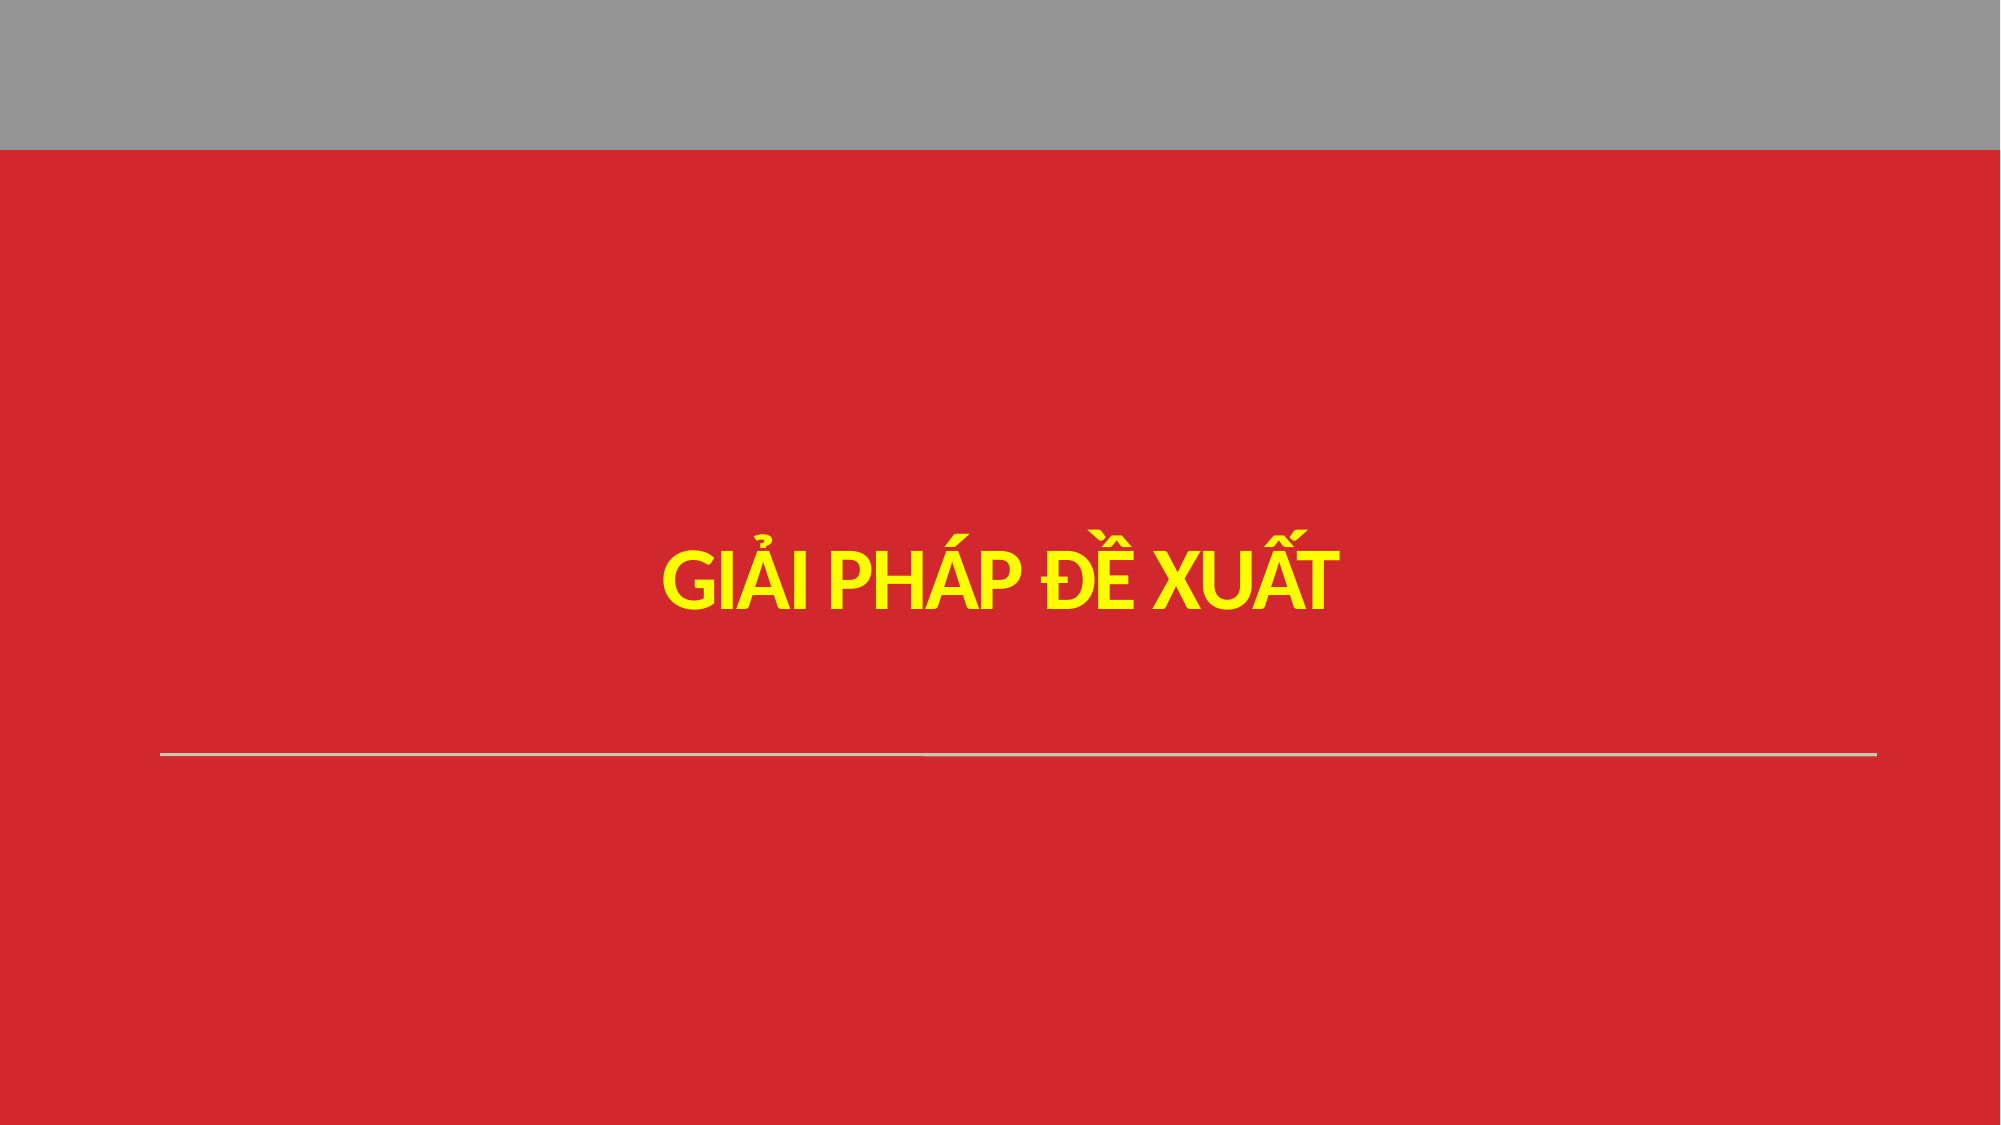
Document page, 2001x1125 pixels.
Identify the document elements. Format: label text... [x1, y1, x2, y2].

title GIẢI PHÁP ĐỀ XUẤT [334, 518, 1668, 709]
